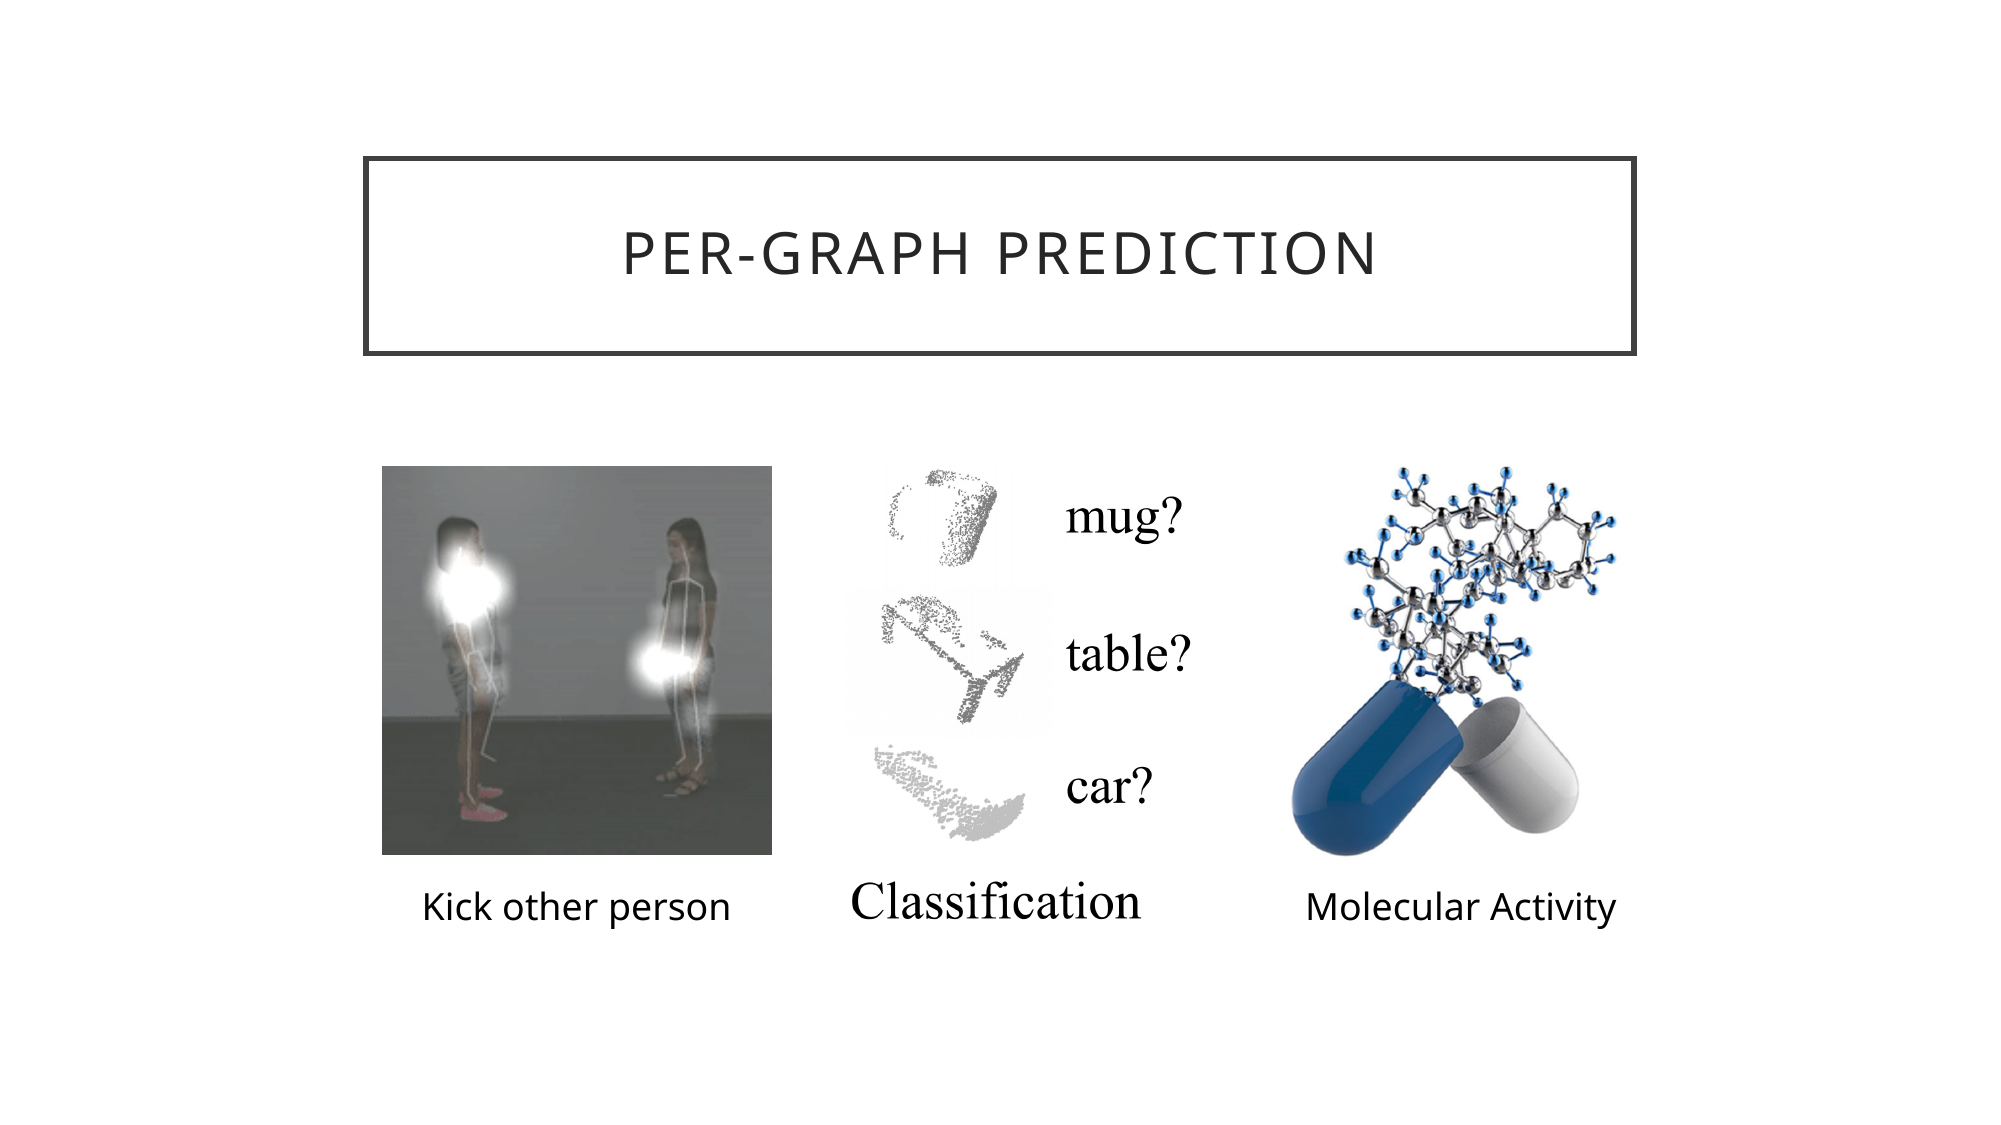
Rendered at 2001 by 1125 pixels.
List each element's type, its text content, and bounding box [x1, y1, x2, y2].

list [382, 466, 772, 855]
text_box Kick other person [406, 875, 747, 936]
title Per-graph prediction [363, 156, 1637, 356]
picture [1281, 466, 1641, 864]
picture [843, 466, 1209, 937]
text_box Molecular Activity [1290, 875, 1632, 936]
